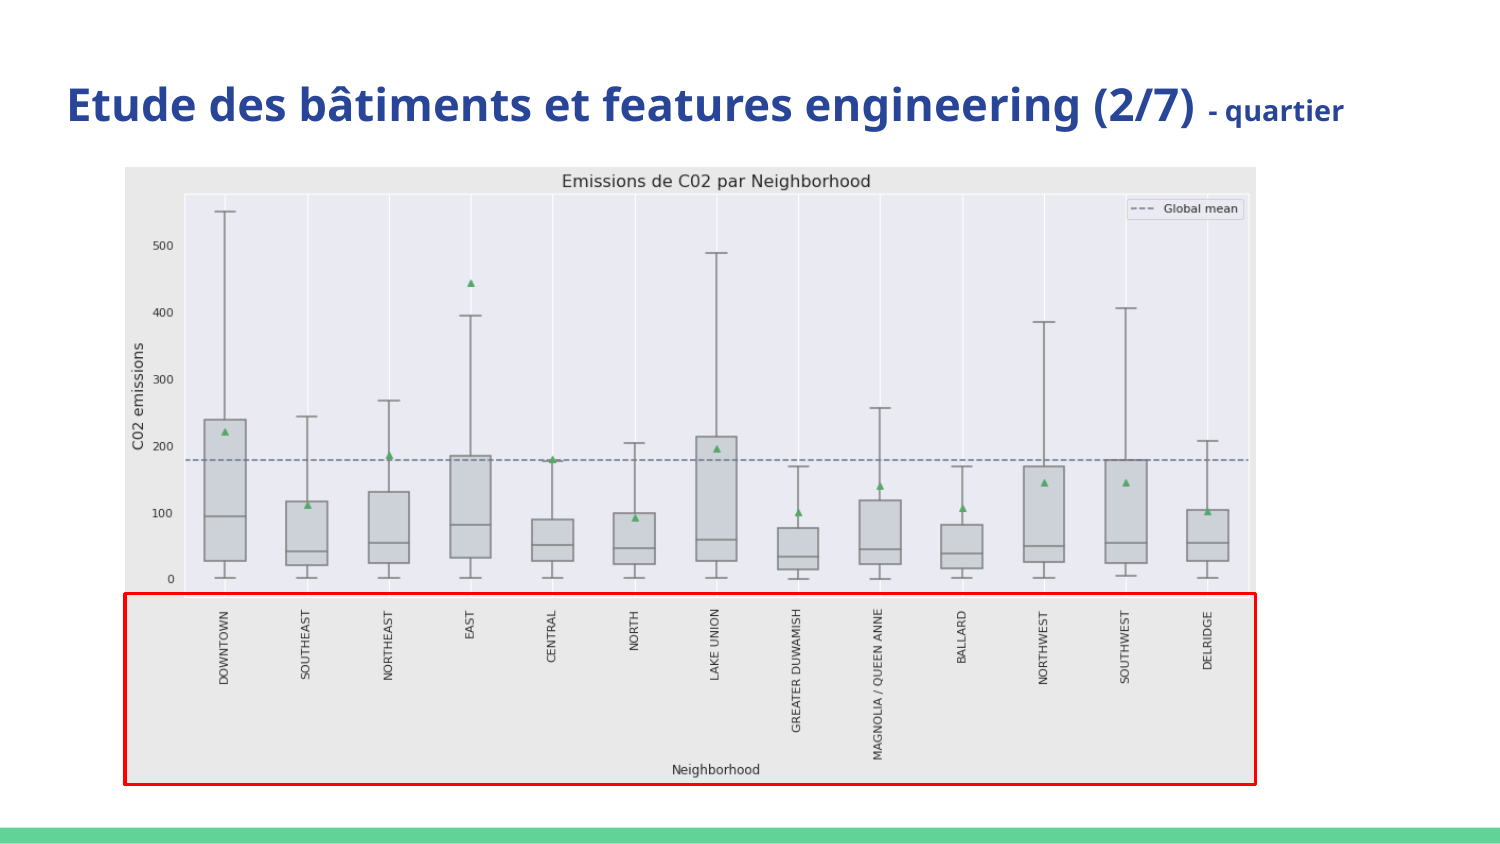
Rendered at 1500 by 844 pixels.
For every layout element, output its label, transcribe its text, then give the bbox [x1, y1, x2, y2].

picture [124, 167, 1256, 785]
title Etude des bâtiments et features engineering (2/7) - quartier [51, 60, 1449, 155]
